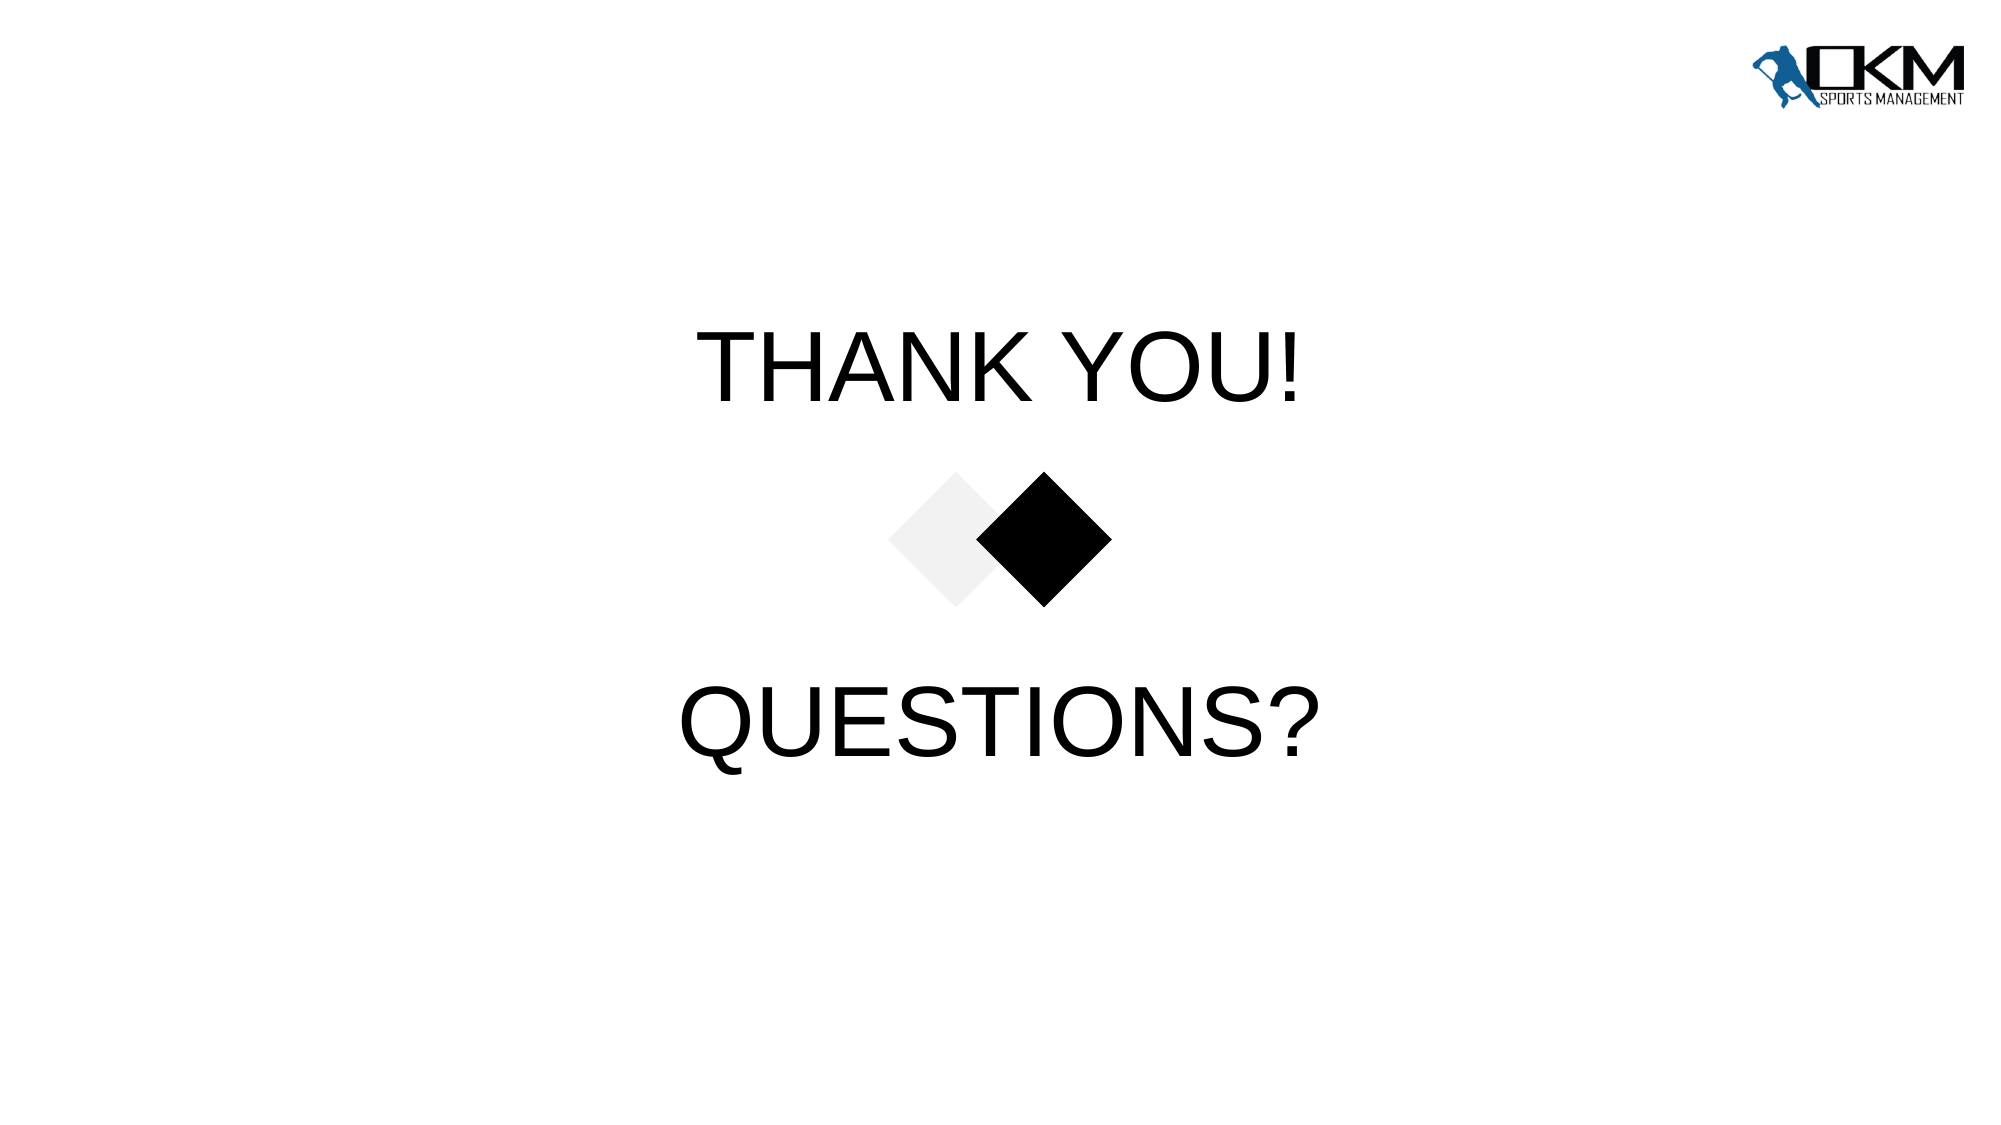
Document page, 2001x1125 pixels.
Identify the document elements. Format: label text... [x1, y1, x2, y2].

picture [1751, 37, 1974, 115]
text_box THANK YOU! [397, 293, 1603, 429]
text_box QUESTIONS? [653, 648, 1347, 784]
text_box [887, 471, 1112, 608]
